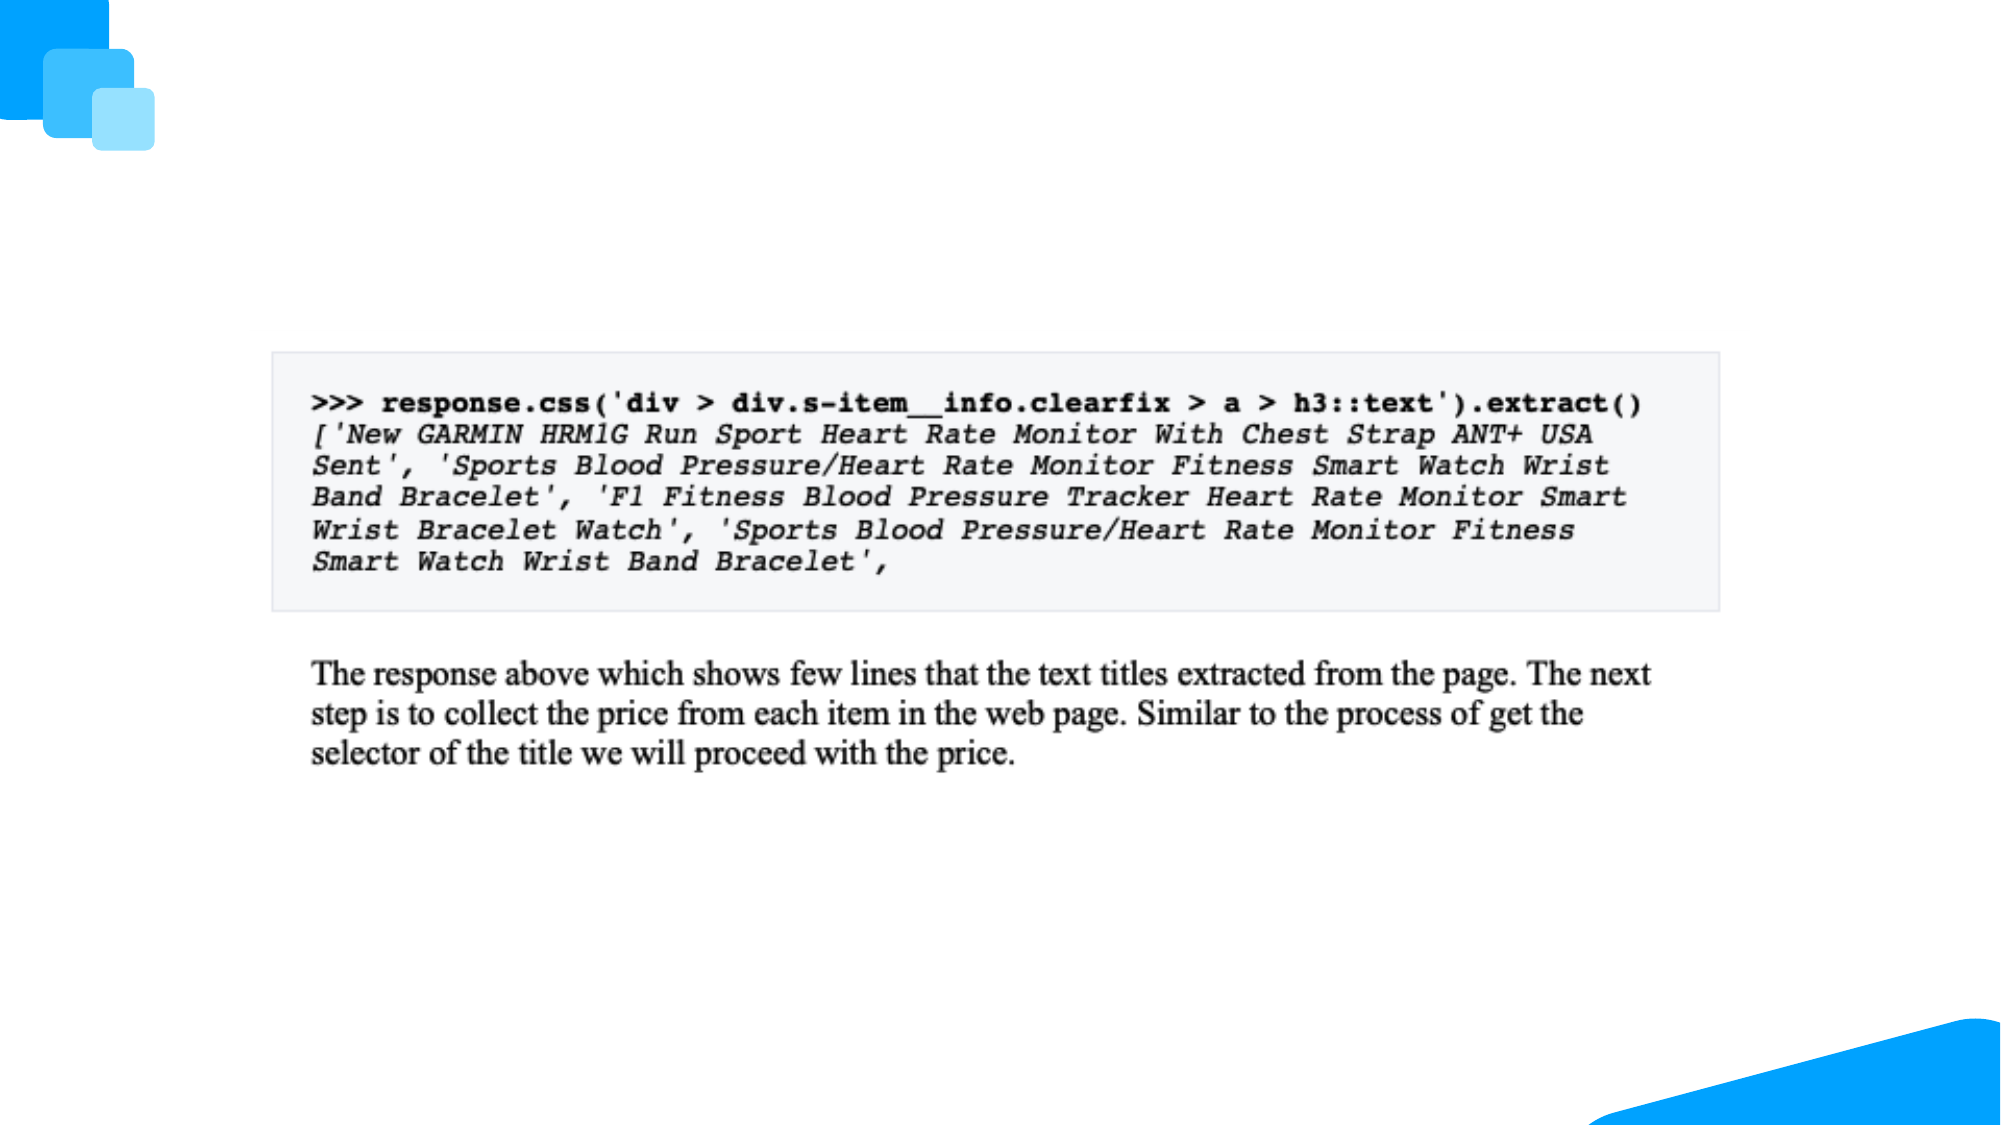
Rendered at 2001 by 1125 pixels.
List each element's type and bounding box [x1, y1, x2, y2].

picture [249, 328, 1751, 796]
